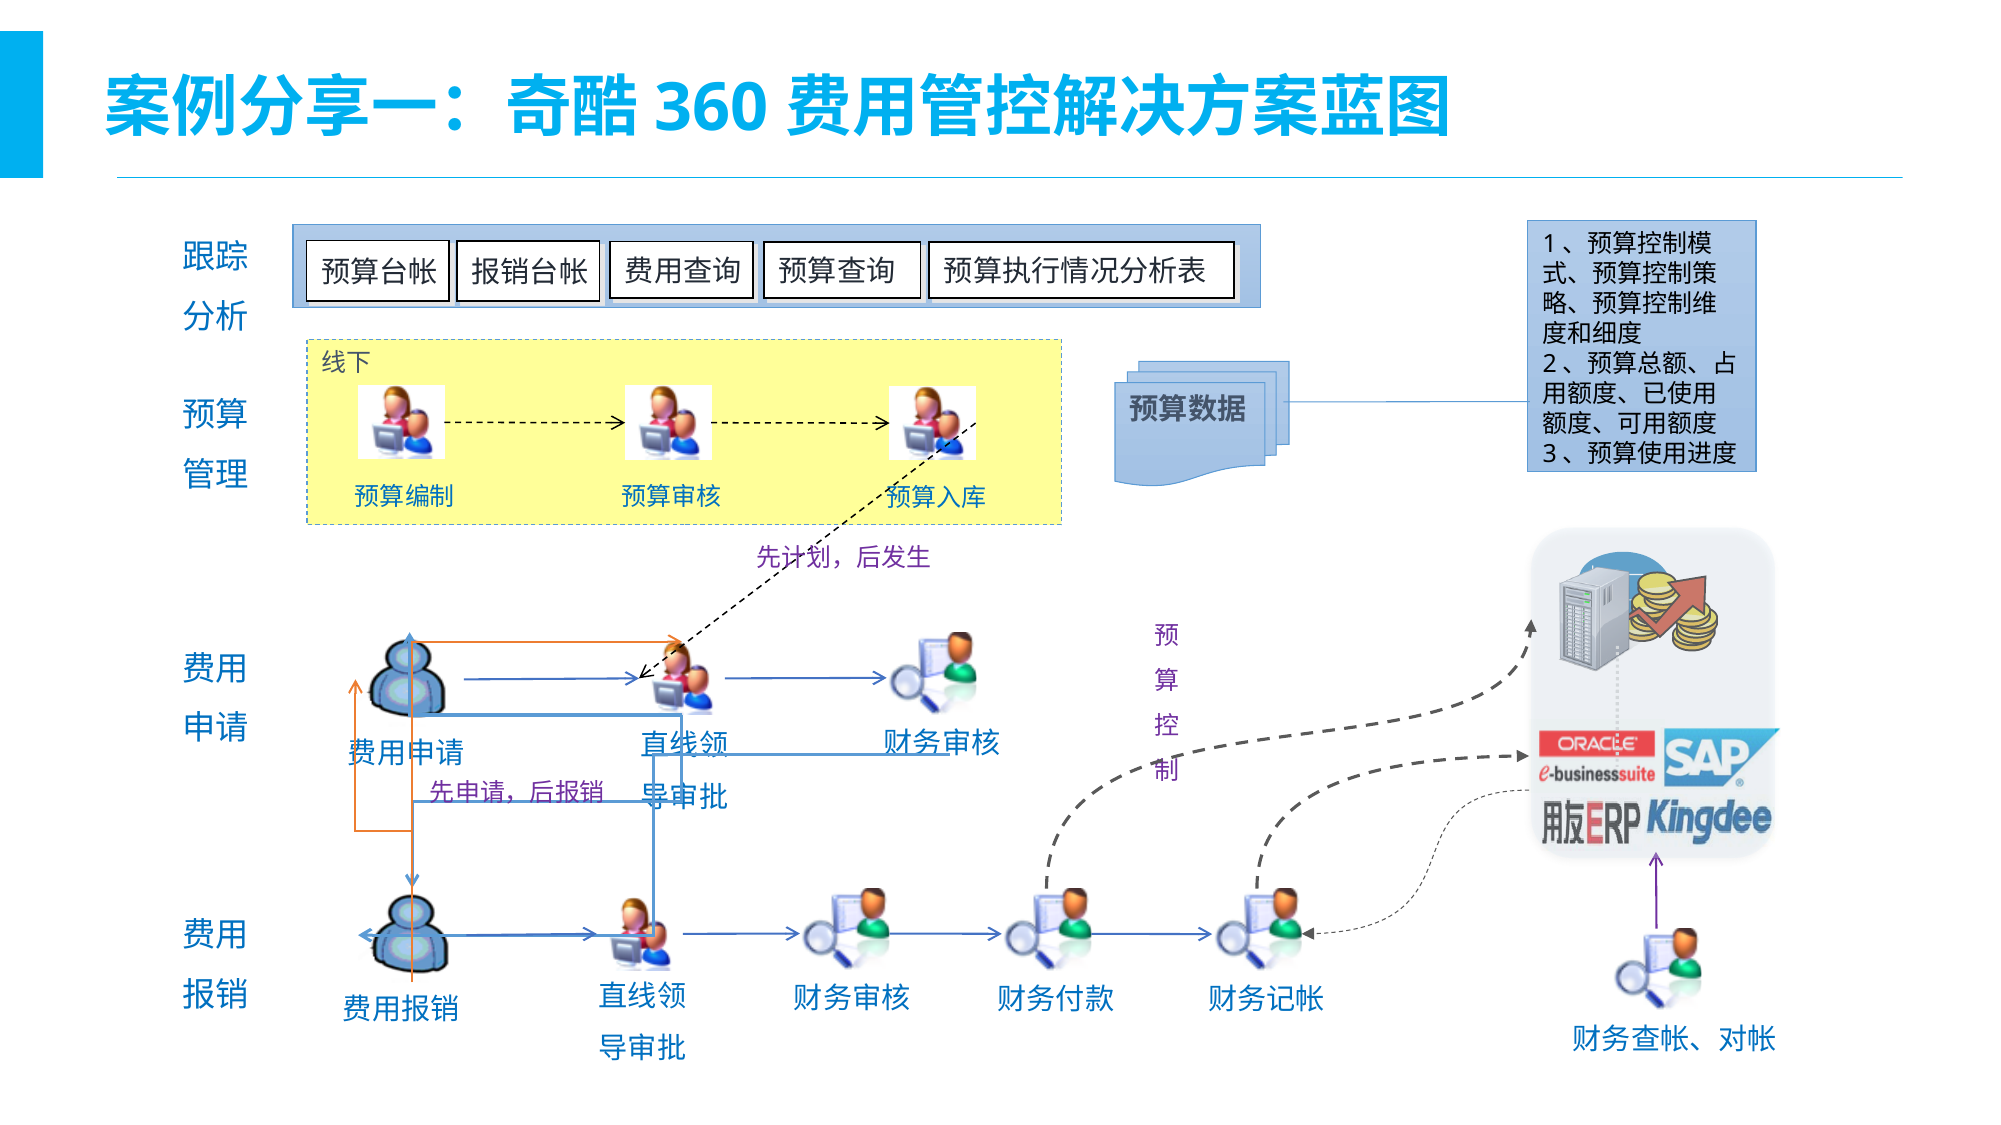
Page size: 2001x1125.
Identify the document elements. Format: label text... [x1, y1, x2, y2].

text_box 案例分享一：奇酷360费用管控解决方案蓝图 [75, 16, 1468, 152]
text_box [150, 207, 1804, 1074]
